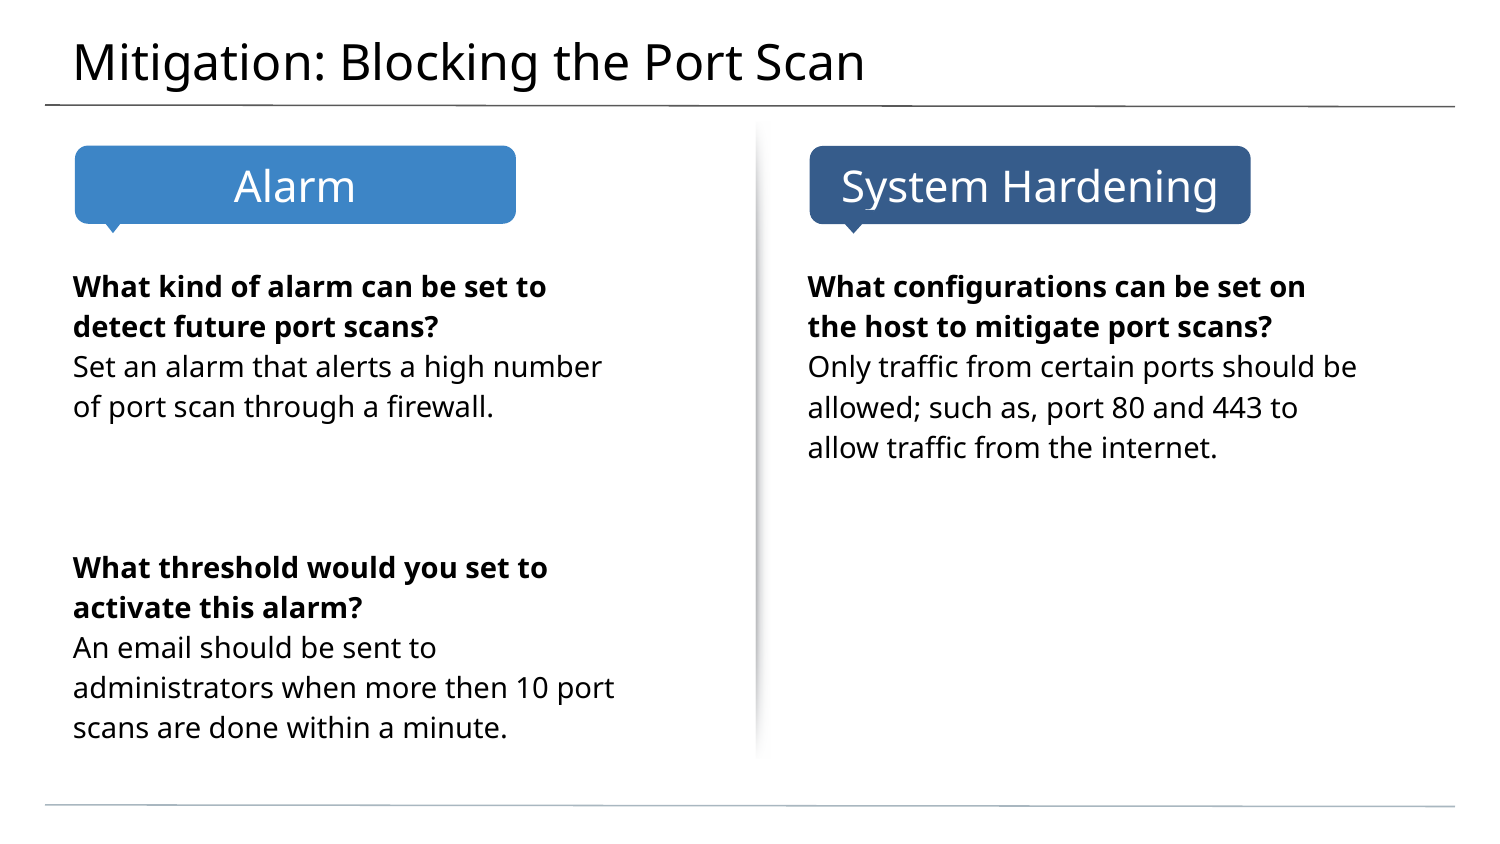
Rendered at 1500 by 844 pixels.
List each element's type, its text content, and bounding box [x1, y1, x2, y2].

title Mitigation: Blocking the Port Scan [0, 0, 1500, 88]
subtitle What configurations can be set on the host to mitigate port scans? Only traffic from certain ports should be allowed; such as, port 80 and 443 to allow traffic from the internet. [732, 263, 1438, 805]
subtitle What kind of alarm can be set to detect future port scans? Set an alarm that alerts a high number of port scan through a firewall. What threshold would you set to activate this alarm? An email should be sent to administrators when more then 10 port scans are done within a minute. [0, 262, 704, 764]
picture [703, 107, 839, 782]
